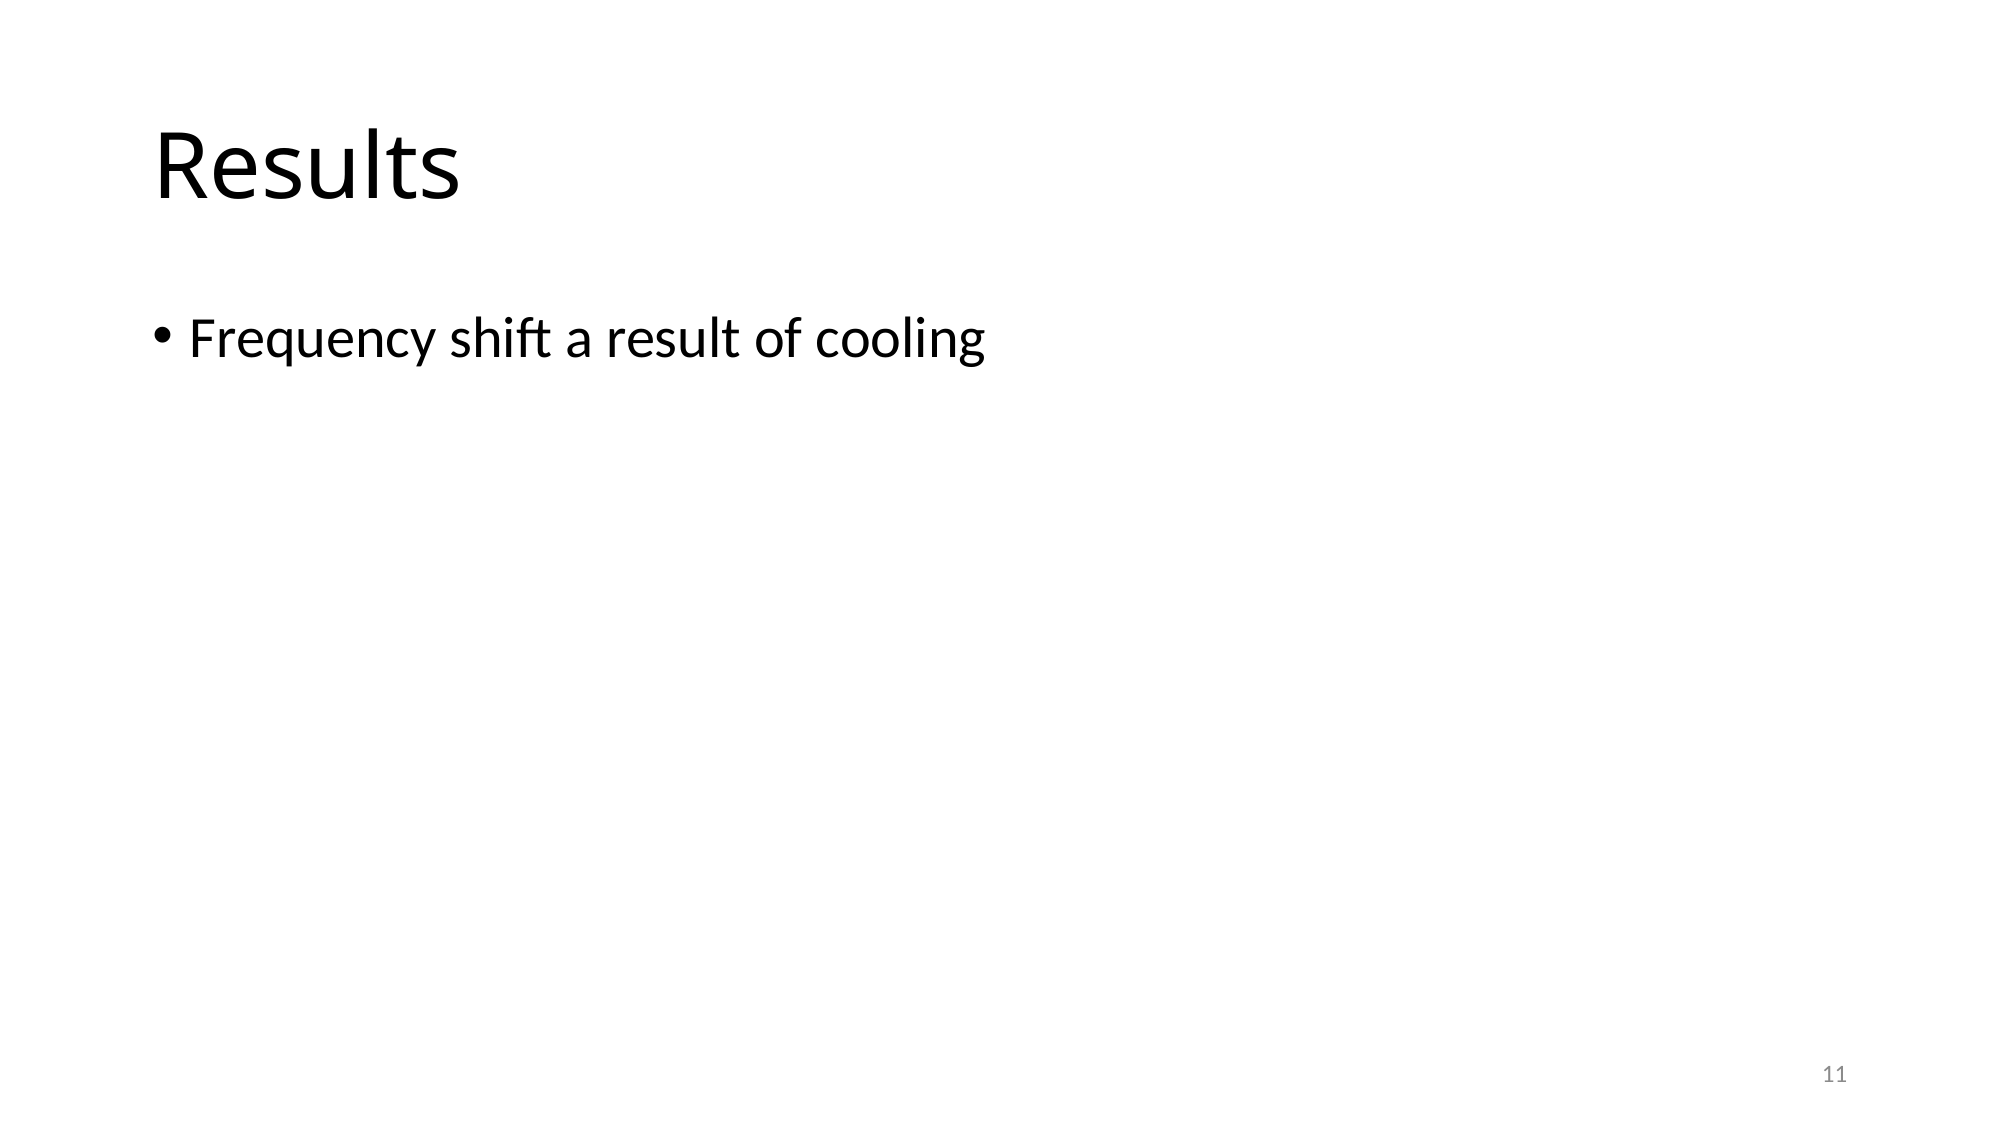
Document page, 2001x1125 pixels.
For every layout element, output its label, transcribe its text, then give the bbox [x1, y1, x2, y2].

list Frequency shift a result of cooling [137, 299, 1863, 1014]
title Results [137, 59, 1863, 278]
slide_number 11 [1412, 1042, 1863, 1103]
